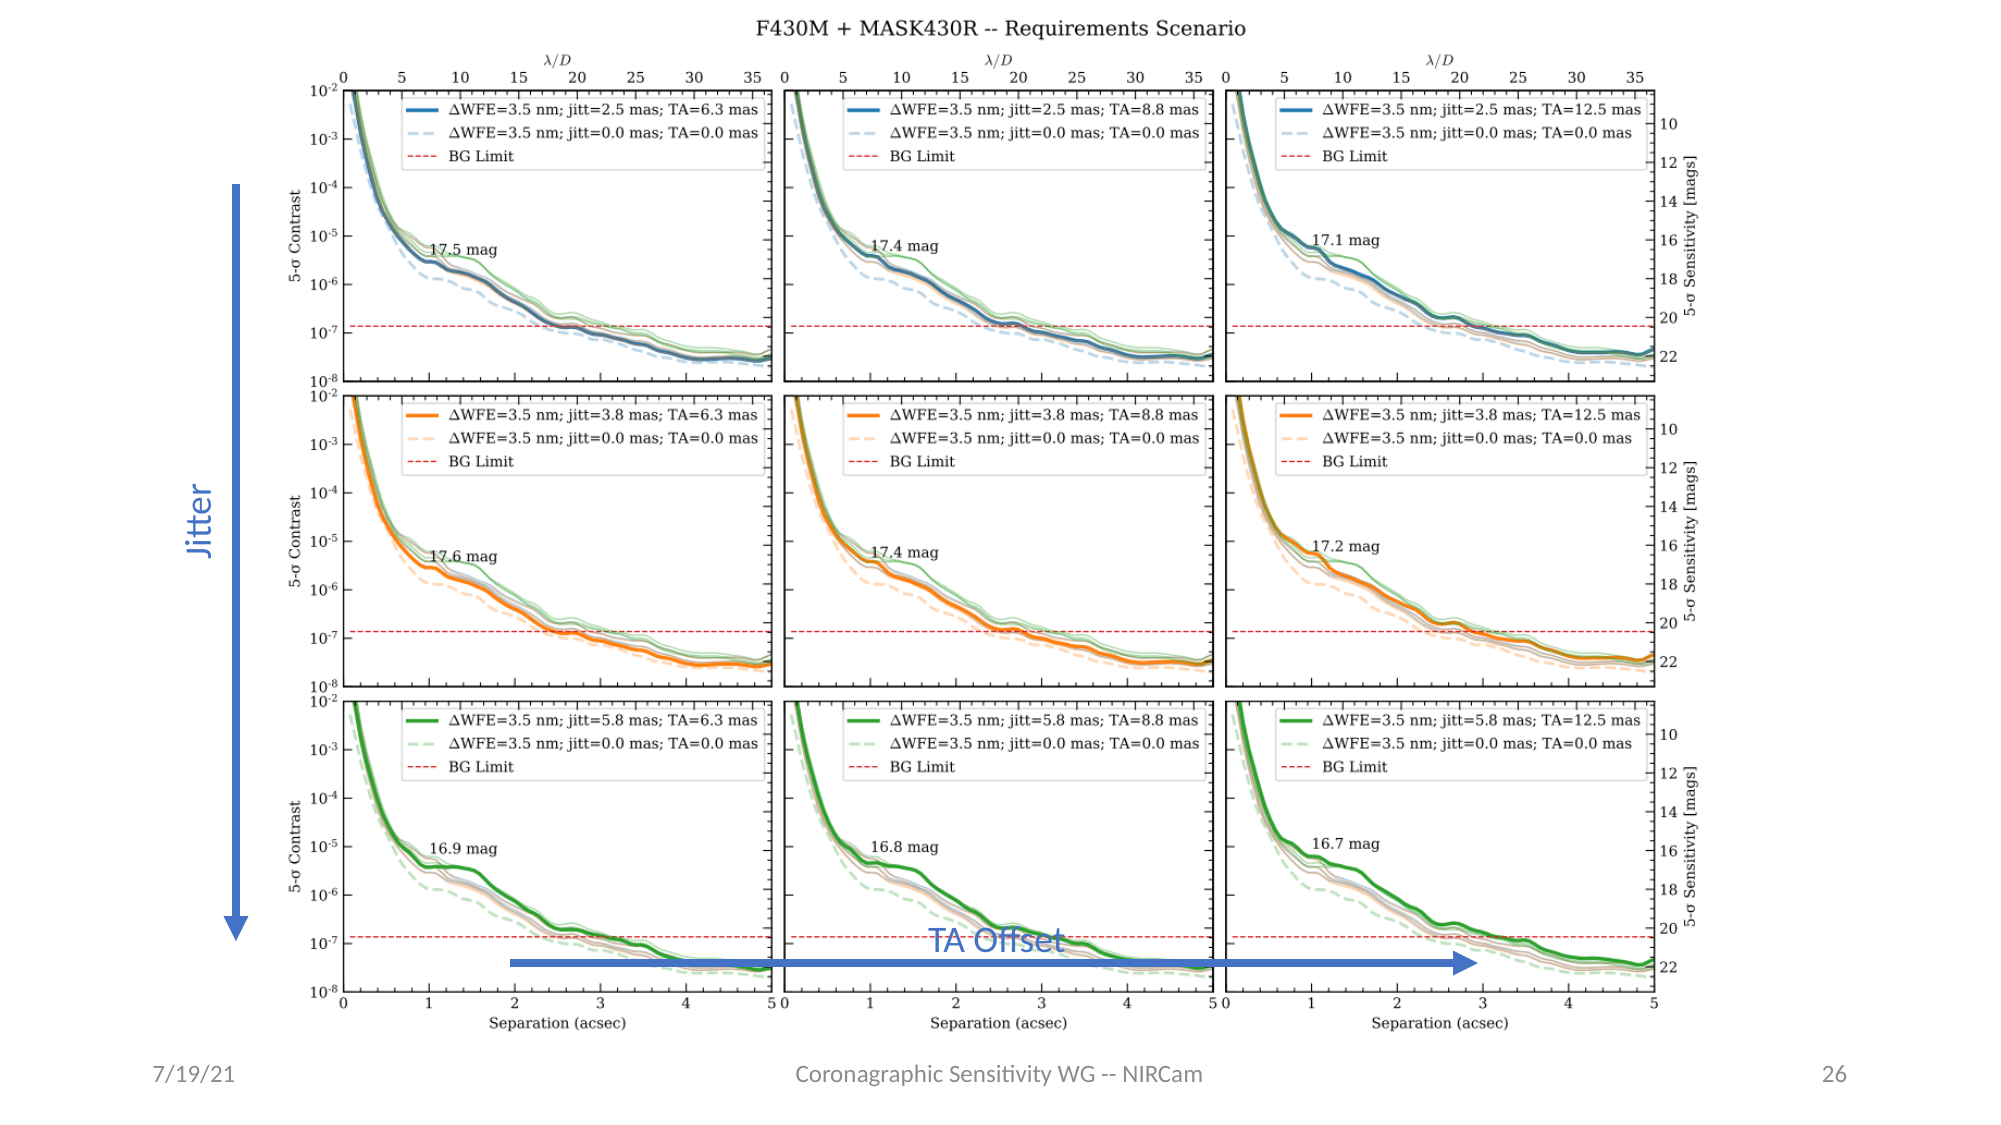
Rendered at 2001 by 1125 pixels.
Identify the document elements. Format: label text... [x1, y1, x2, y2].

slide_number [137, 1042, 588, 1103]
text_box Jitter [165, 320, 235, 723]
footer Coronagraphic Sensitivity WG -- NIRCam [662, 1043, 1338, 1103]
slide_number 26 [1412, 1042, 1863, 1103]
text_box Jitter [237, 320, 242, 723]
picture [270, 0, 1730, 1043]
